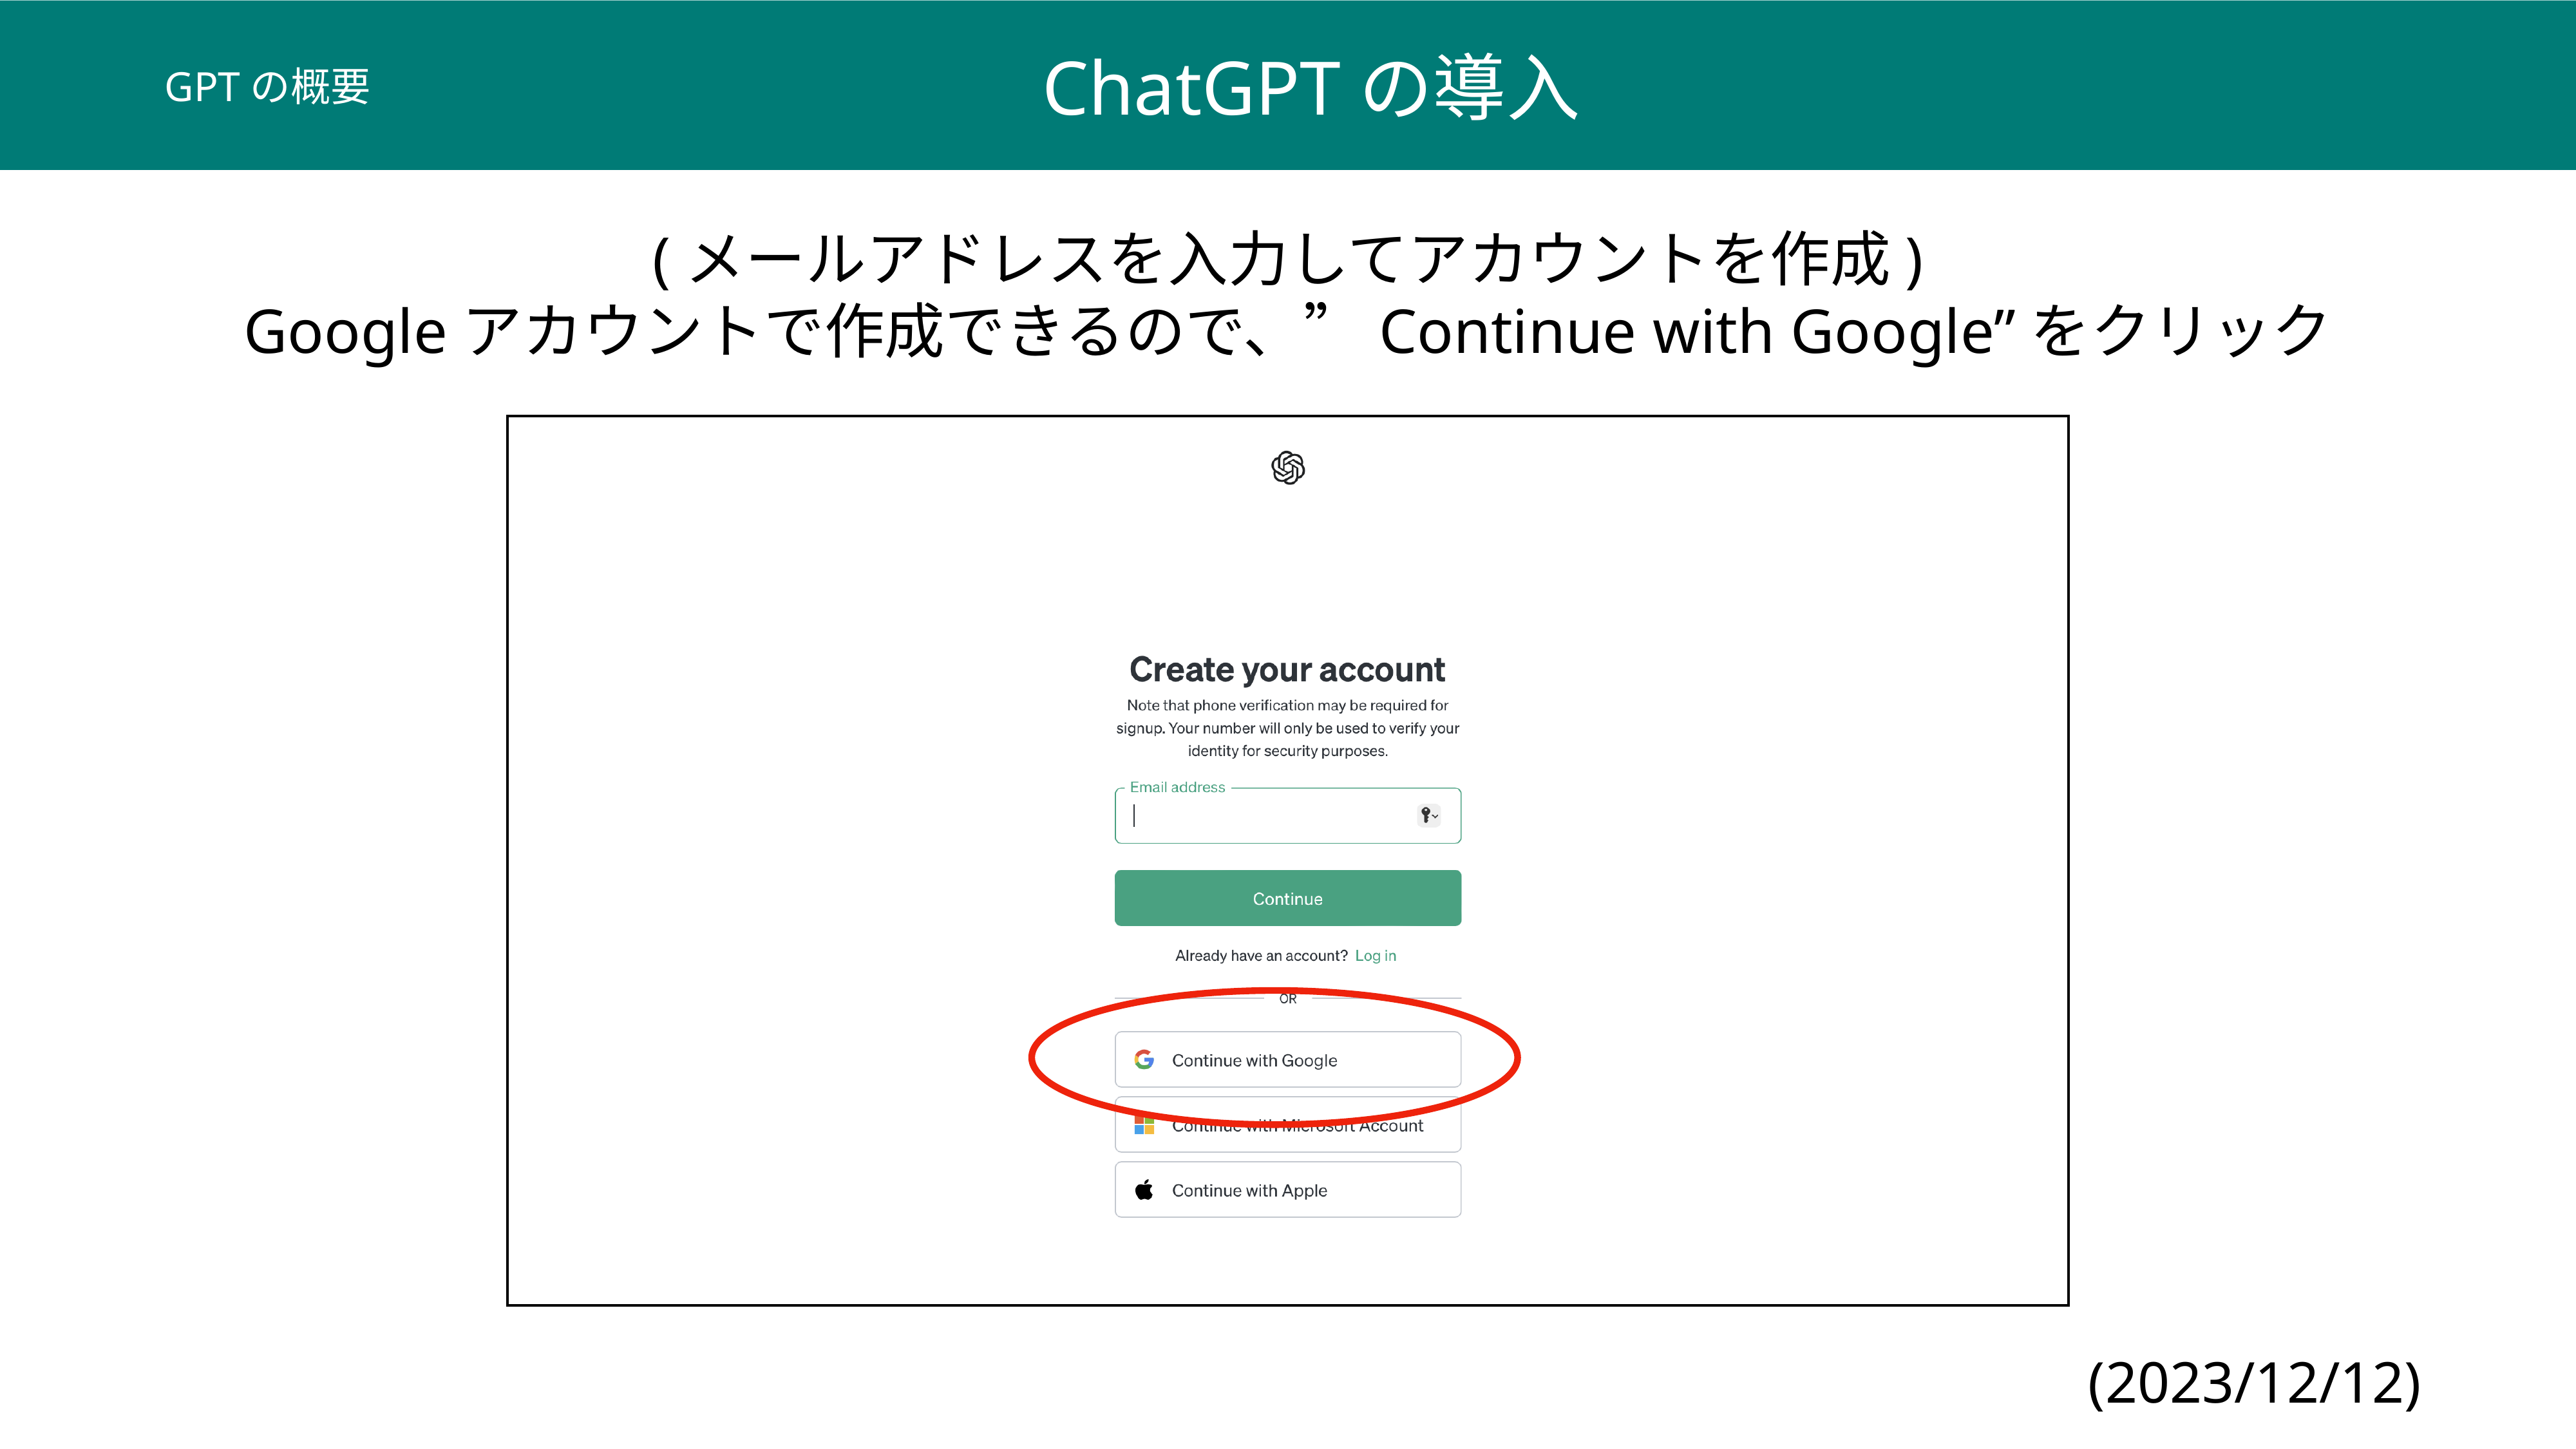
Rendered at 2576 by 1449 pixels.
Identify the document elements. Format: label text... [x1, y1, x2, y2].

text_box (メールアドレスを入力してアカウントを作成) Googleアカウントで作成できるので、”Continue with Google”をクリック [238, 215, 2338, 371]
text_box [0, 0, 2576, 170]
text_box GPTの概要 [159, 55, 377, 115]
picture [508, 417, 2068, 1304]
text_box ChatGPTの導入 [1036, 35, 1586, 135]
text_box (2023/12/12) [2083, 1341, 2427, 1420]
